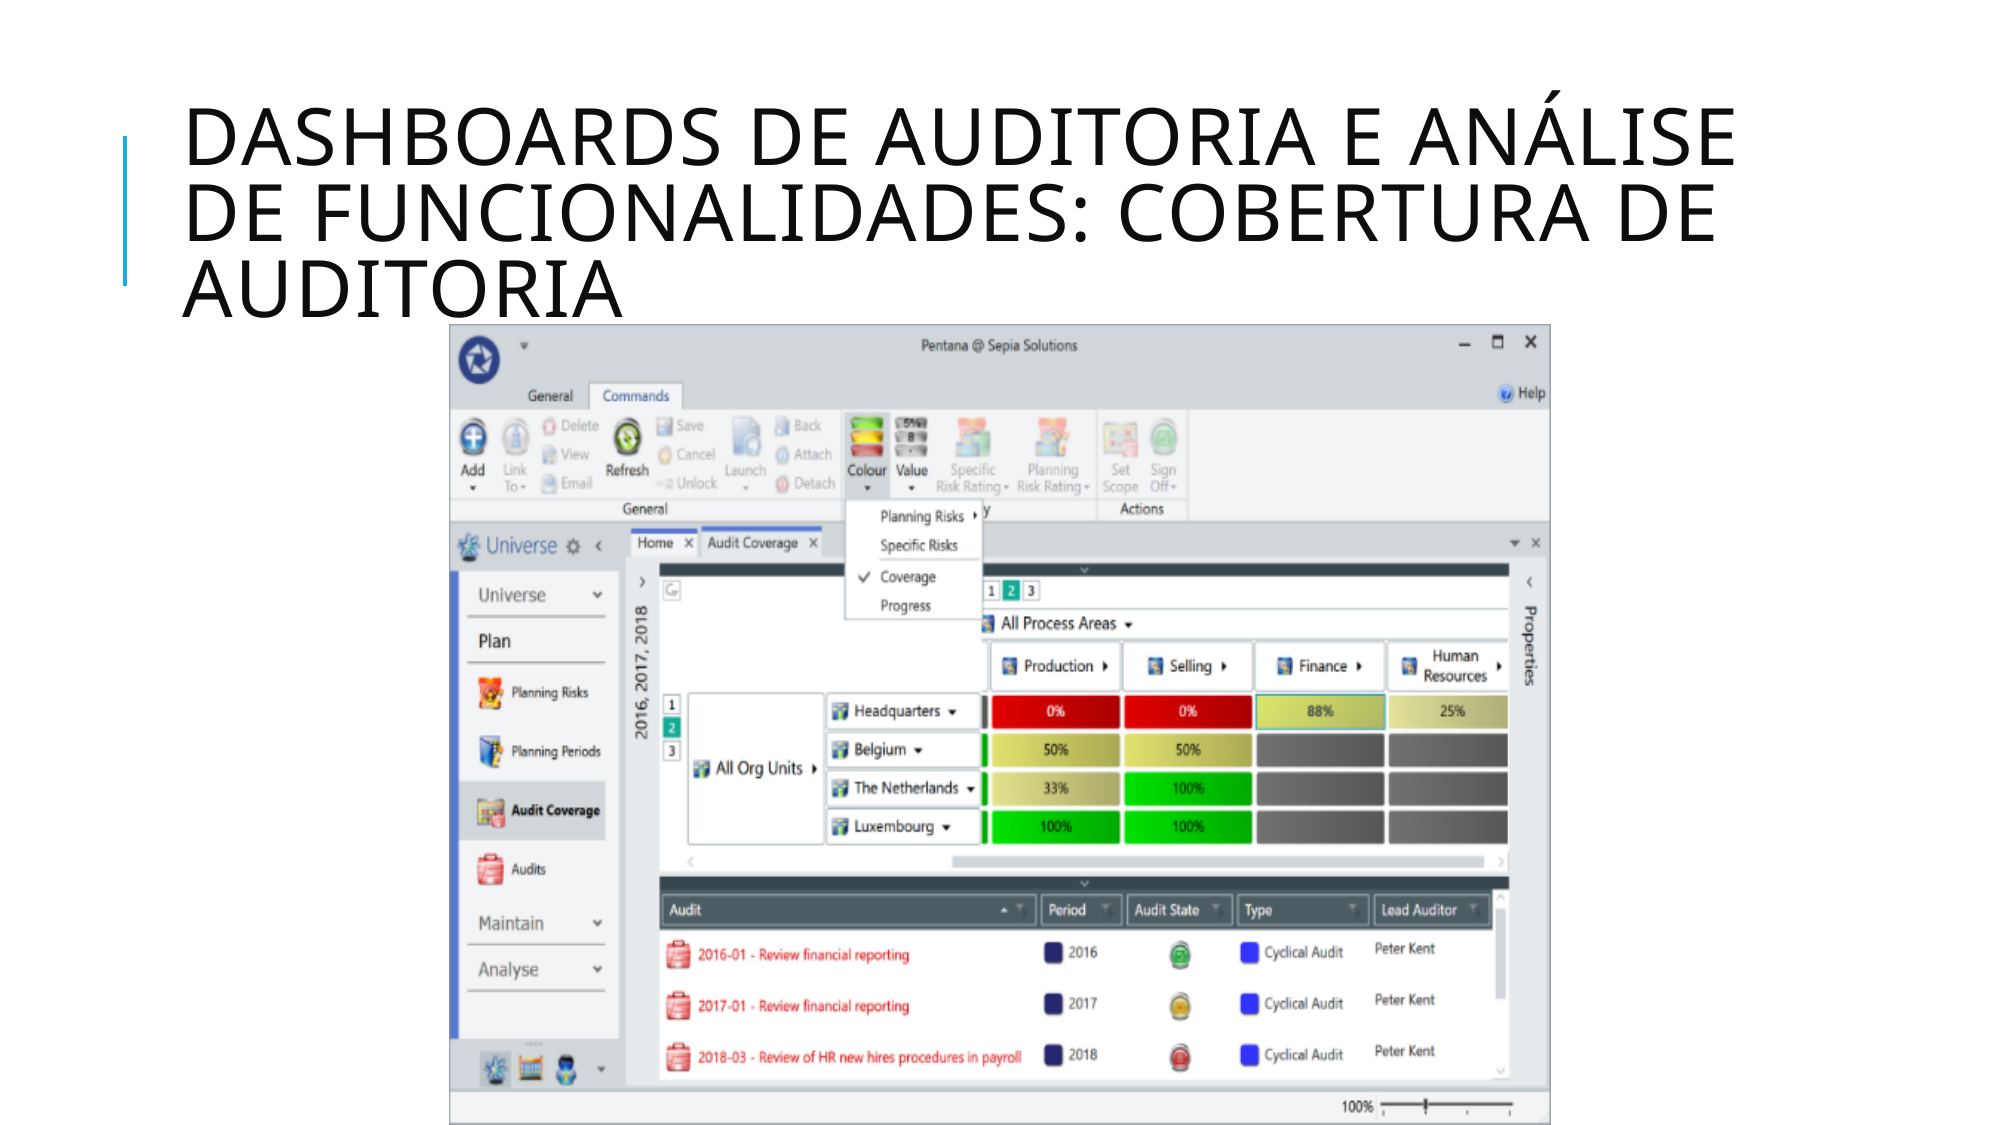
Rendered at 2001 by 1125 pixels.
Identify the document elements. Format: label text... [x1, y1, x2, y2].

picture [448, 324, 1551, 1125]
title Dashboards de auditoria e análise de funcionalidades: cobertura de auditoria [168, 96, 1763, 342]
